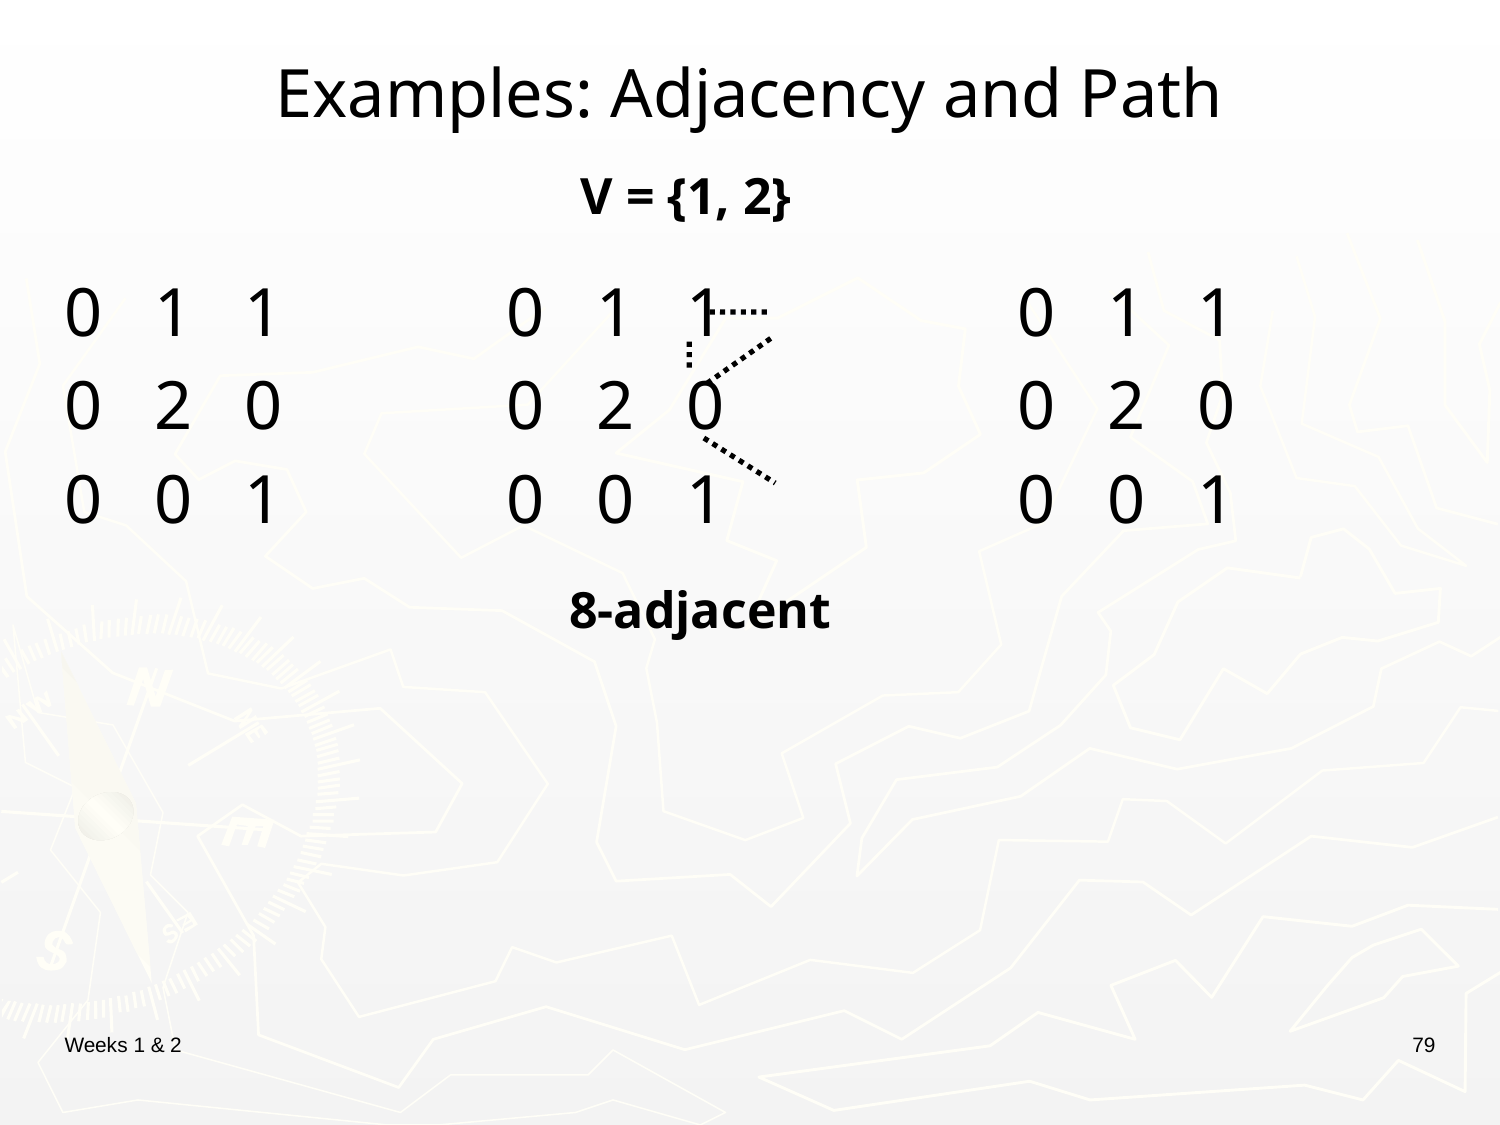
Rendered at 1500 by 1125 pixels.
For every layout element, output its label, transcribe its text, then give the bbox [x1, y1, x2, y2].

text_box 8-adjacent [554, 571, 847, 646]
title Examples: Adjacency and Path [49, 37, 1451, 225]
list 0 1 1 0 1 1 0 1 1 0 2 0 0 2 0 0 2 0 0 0 1 0 0 1 0 0 1 [49, 262, 1451, 1001]
text_box V = {1, 2} [565, 156, 807, 292]
slide_number Weeks 1 & 2 [49, 1024, 425, 1103]
slide_number 79 [1074, 1024, 1451, 1103]
